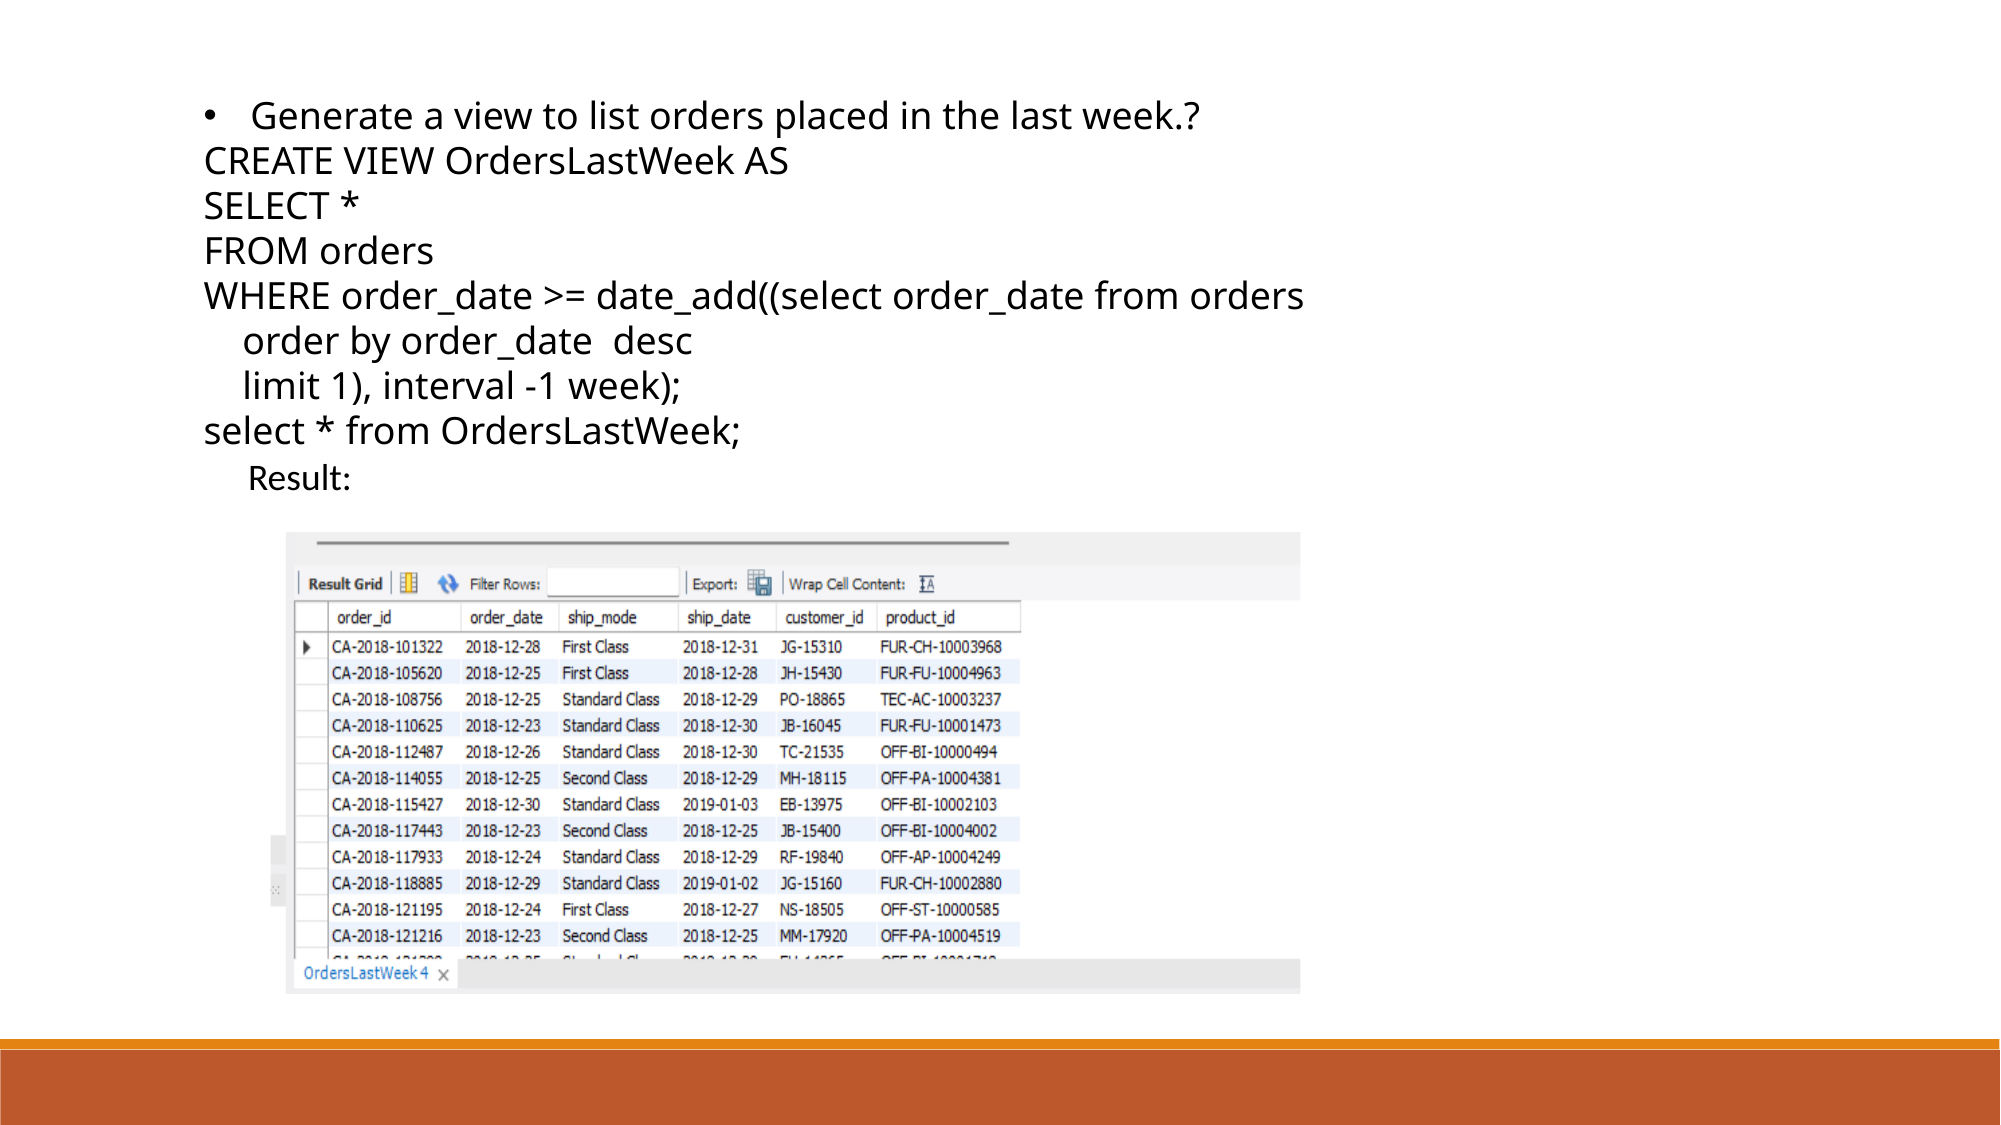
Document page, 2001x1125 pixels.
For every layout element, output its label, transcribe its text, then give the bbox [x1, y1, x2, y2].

picture [269, 531, 1301, 995]
text_box Result: [233, 445, 498, 505]
text_box Generate a view to list orders placed in the last week.? CREATE VIEW OrdersLastWeek AS SELECT * FROM orders WHERE order_date >= date_add((select order_date from orders order by order_date desc limit 1), interval -1 week); select * from OrdersLastWeek; [188, 84, 1465, 505]
